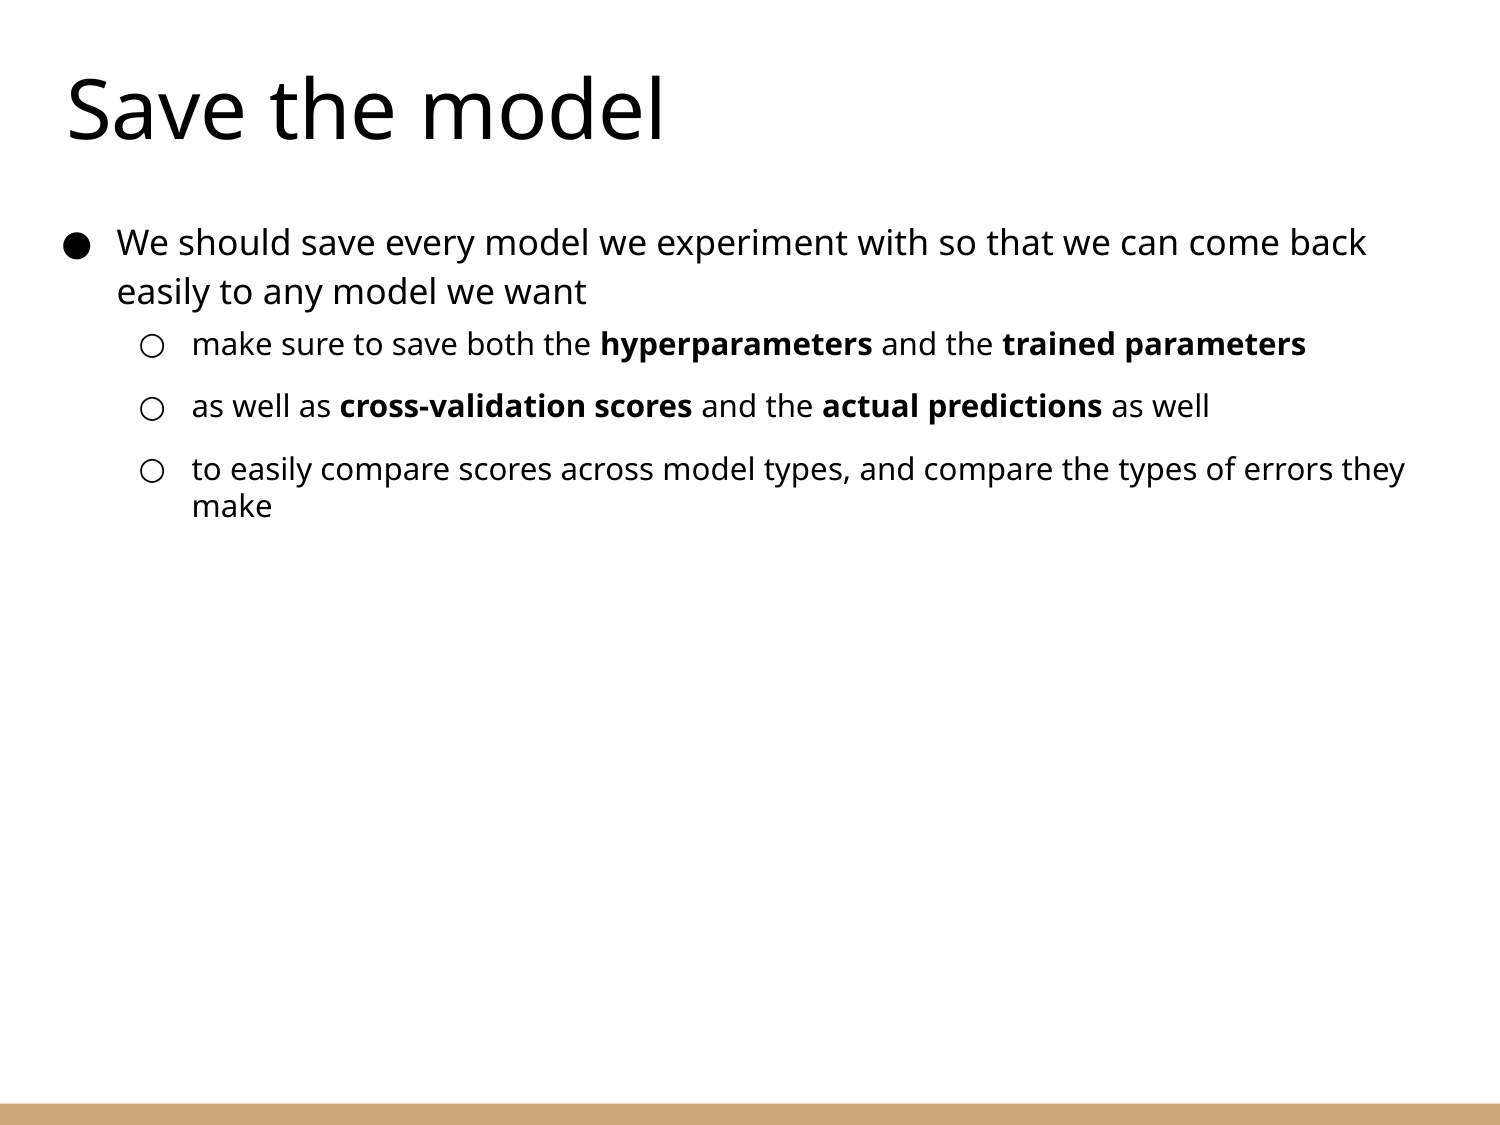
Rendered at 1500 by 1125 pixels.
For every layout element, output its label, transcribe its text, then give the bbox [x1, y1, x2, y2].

list We should save every model we experiment with so that we can come back easily to any model we want make sure to save both the hyperparameters and the trained parameters as well as cross-validation scores and the actual predictions as well to easily compare scores across model types, and compare the types of errors they make [26, 198, 1474, 1056]
title Save the model [51, 69, 1449, 172]
